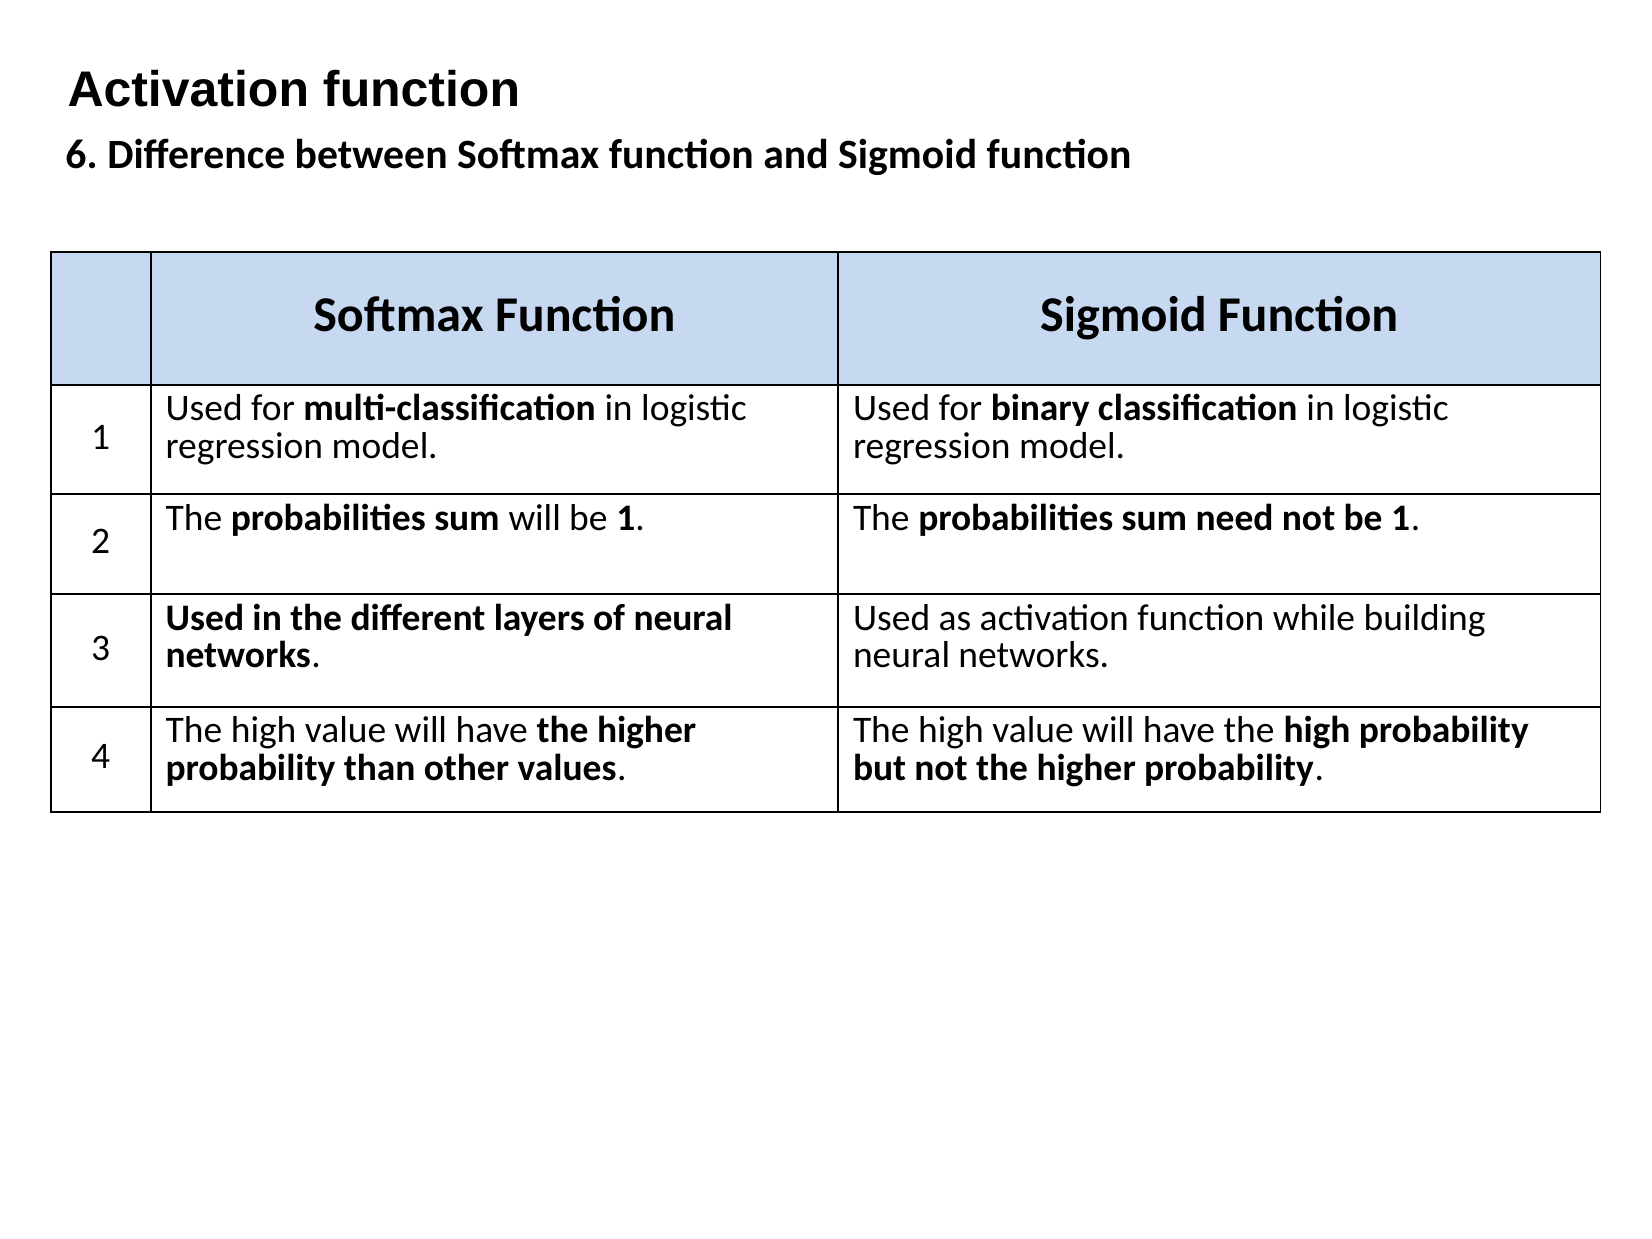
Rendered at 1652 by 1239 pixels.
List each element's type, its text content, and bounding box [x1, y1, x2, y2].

table_header [52, 253, 150, 384]
table_header Sigmoid Function [839, 253, 1600, 384]
table_cell The probabilities sum need not be 1. [839, 495, 1600, 593]
table_cell 1 [52, 386, 150, 493]
table_cell Used as activation function while building neural networks. [839, 595, 1600, 706]
table_cell Used in the different layers of neural networks. [152, 595, 837, 706]
table_cell Used for multi-classification in logistic regression model. [152, 386, 837, 493]
table_cell The high value will have the higher probability than other values. [152, 708, 837, 811]
table_cell Used for binary classification in logistic regression model. [839, 386, 1600, 493]
table_cell The probabilities sum will be 1. [152, 495, 837, 593]
text_box 6. Difference between Softmax function and Sigmoid function [50, 119, 1639, 234]
table_cell 4 [52, 708, 150, 811]
table_cell The high value will have the high probability but not the higher probability. [839, 708, 1600, 811]
table_cell 2 [52, 495, 150, 593]
table_header Softmax Function [152, 253, 837, 384]
text_box Activation function [50, 19, 1601, 119]
table_cell 3 [52, 595, 150, 706]
